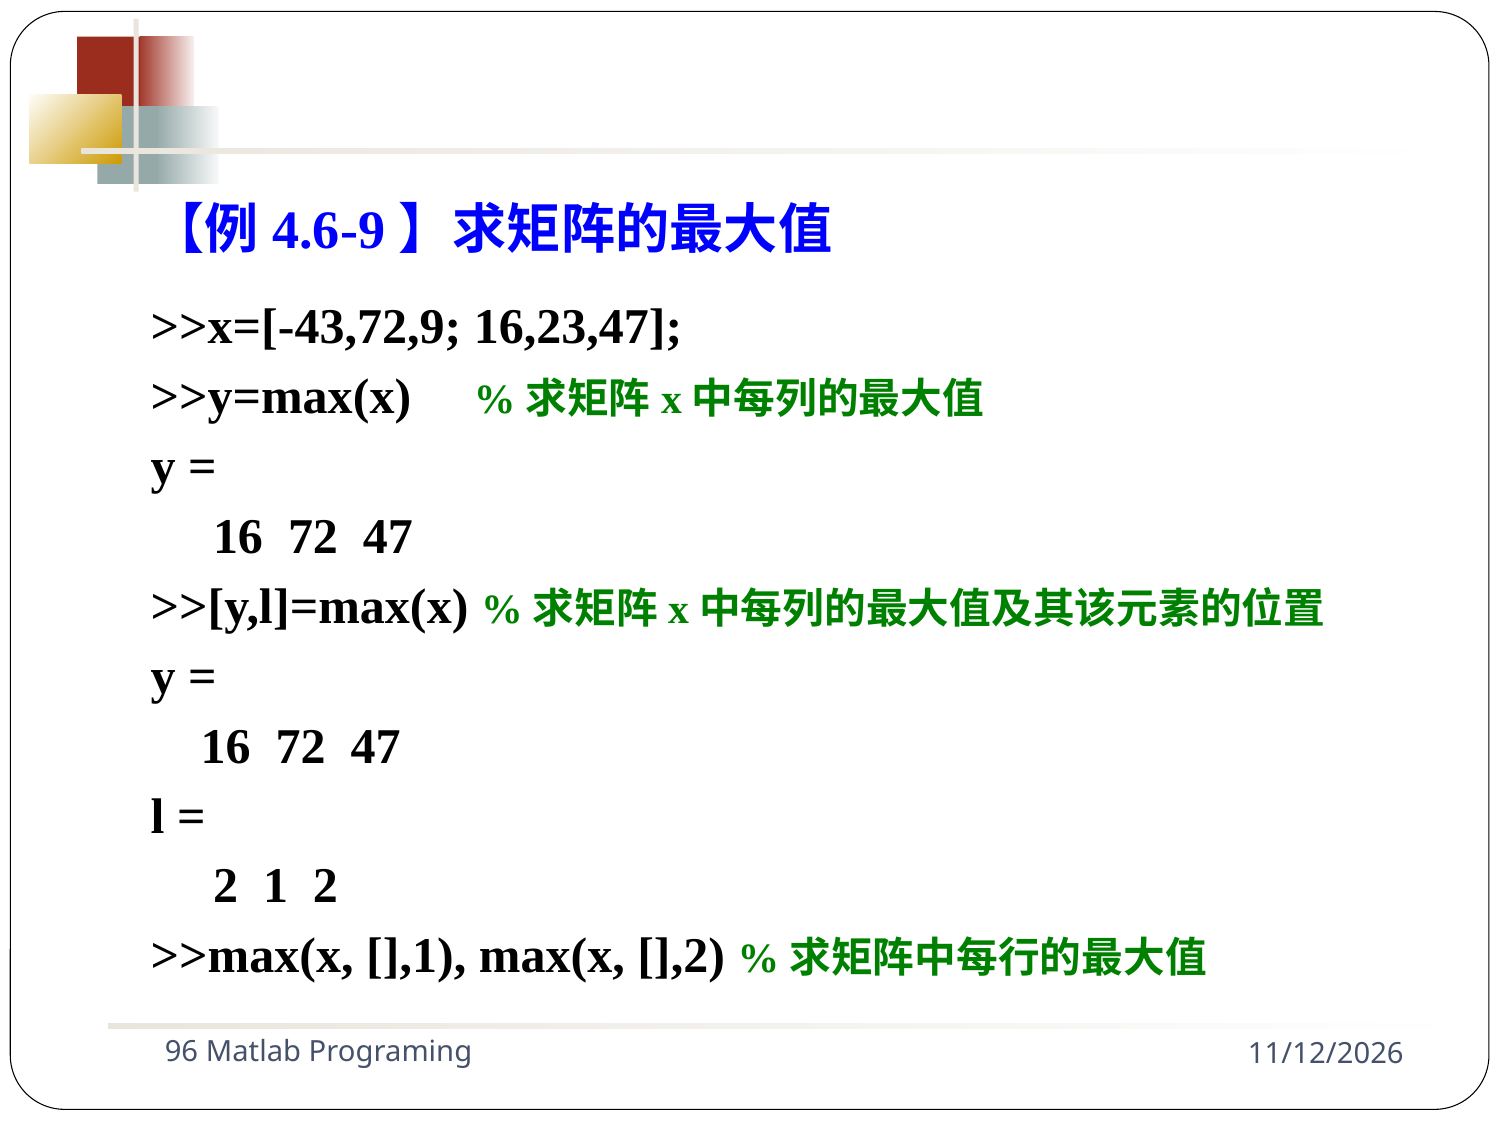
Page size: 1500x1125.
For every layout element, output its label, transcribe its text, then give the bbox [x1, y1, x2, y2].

text_box 96 Matlab Programing [150, 1012, 800, 1088]
text_box [1012, 1015, 1419, 1094]
text_box 【例4.6-9】求矩阵的最大值 >>x=[-43,72,9; 16,23,47]; >>y=max(x) %求矩阵x中每列的最大值 y = 16 72 47 >>[y,l]=max(x) %求矩阵x中每列的最大值及其该元素的位置 y = 16 72 47 l = 2 1 2 >>max(x, [],1), max(x, [],2) %求矩阵中每行的最大值 [135, 160, 1436, 991]
